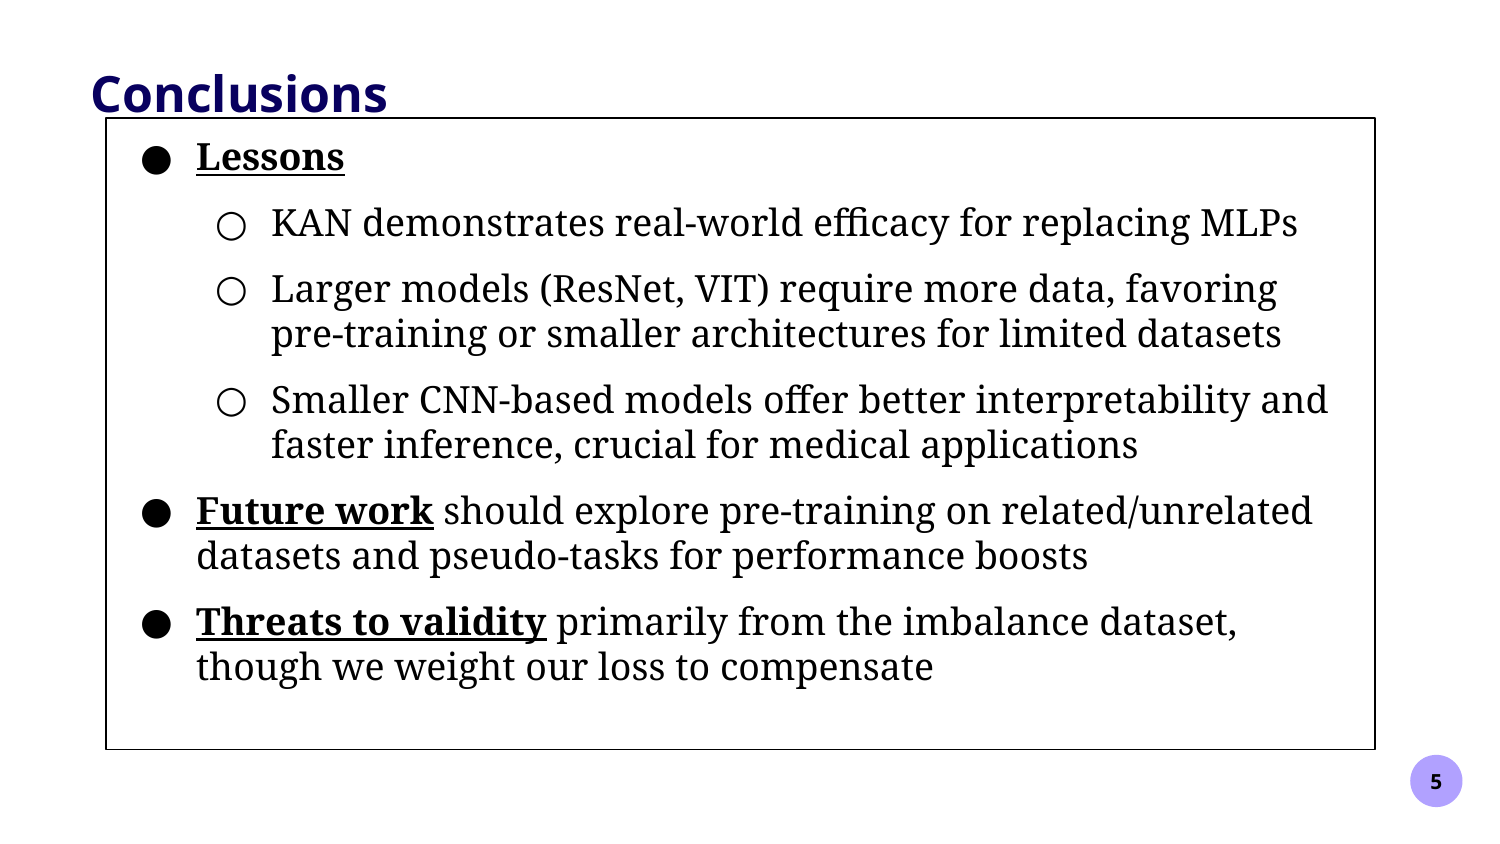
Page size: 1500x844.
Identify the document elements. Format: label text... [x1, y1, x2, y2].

list Lessons KAN demonstrates real-world efficacy for replacing MLPs Larger models (ResNet, VIT) require more data, favoring pre-training or smaller architectures for limited datasets Smaller CNN-based models offer better interpretability and faster inference, crucial for medical applications Future work should explore pre-training on related/unrelated datasets and pseudo-tasks for performance boosts Threats to validity primarily from the imbalance dataset, though we weight our loss to compensate [106, 118, 1376, 750]
slide_number 5 [1391, 748, 1482, 814]
title Conclusions [75, 60, 878, 125]
